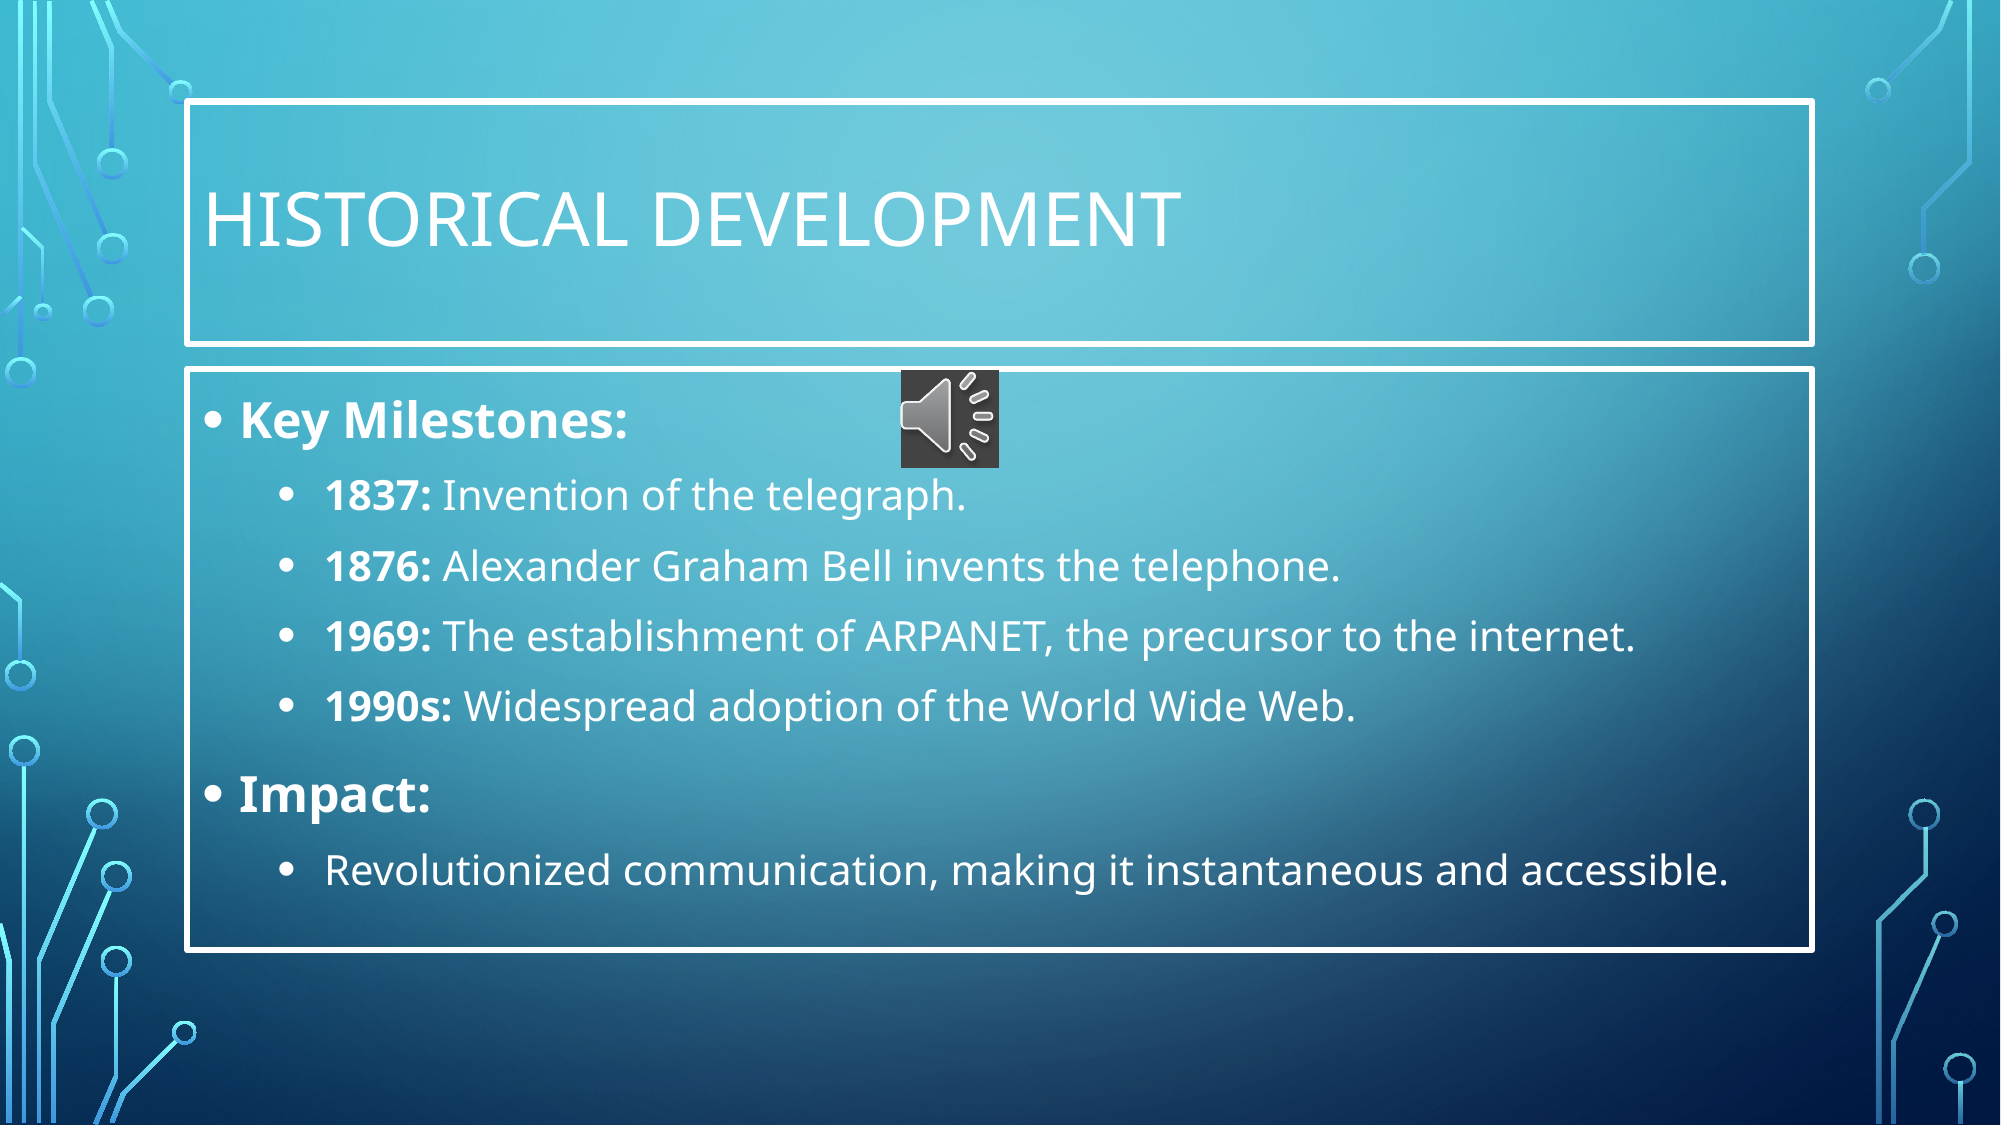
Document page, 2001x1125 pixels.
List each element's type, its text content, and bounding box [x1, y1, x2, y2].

title Historical Development [187, 101, 1813, 344]
picture [899, 368, 1000, 470]
list Key Milestones: 1837: Invention of the telegraph. 1876: Alexander Graham Bell invents the telephone. 1969: The establishment of ARPANET, the precursor to the internet. 1990s: Widespread adoption of the World Wide Web. Impact: Revolutionized communication, making it instantaneous and accessible. [187, 369, 1813, 950]
